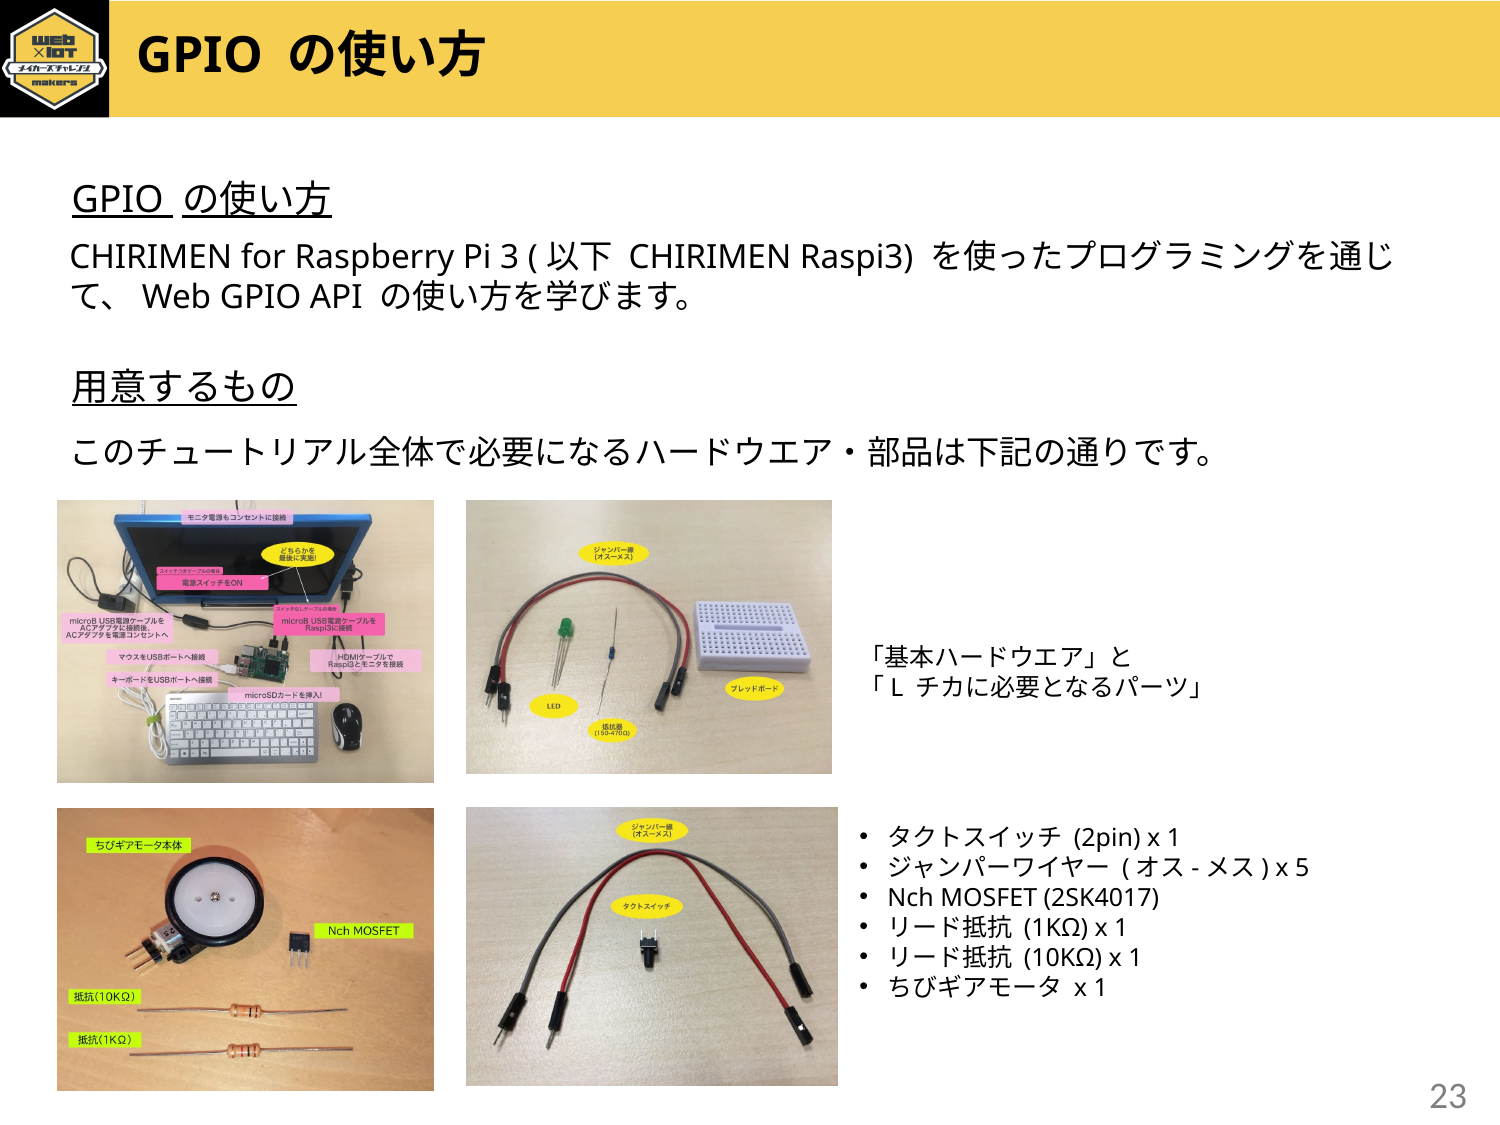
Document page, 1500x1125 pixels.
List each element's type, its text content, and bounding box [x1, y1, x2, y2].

picture [56, 808, 434, 1091]
picture [466, 807, 838, 1086]
text_box GPIO の使い方 [56, 167, 1443, 228]
text_box CHIRIMEN for Raspberry Pi 3 (以下 CHIRIMEN Raspi3) を使ったプログラミングを通じて、Web GPIO API の使い方を学びます。 [54, 228, 1441, 323]
text_box 用意するもの [56, 355, 1443, 416]
picture [466, 500, 832, 774]
picture [56, 500, 434, 783]
text_box このチュートリアル全体で必要になるハードウエア・部品は下記の通りです。 [54, 423, 1441, 479]
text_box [0, 0, 1500, 118]
picture [2, 7, 107, 110]
text_box 「基本ハードウエア」と 「L チカに必要となるパーツ」 タクトスイッチ (2pin) x 1 ジャンパーワイヤー (オス-メス) x 5 Nch MOSFET (2SK4017) リード抵抗 (1KΩ) x 1 リード抵抗 (10KΩ) x 1 ちびギアモータ x 1 [844, 634, 1500, 1009]
text_box 22 [1359, 1063, 1482, 1124]
